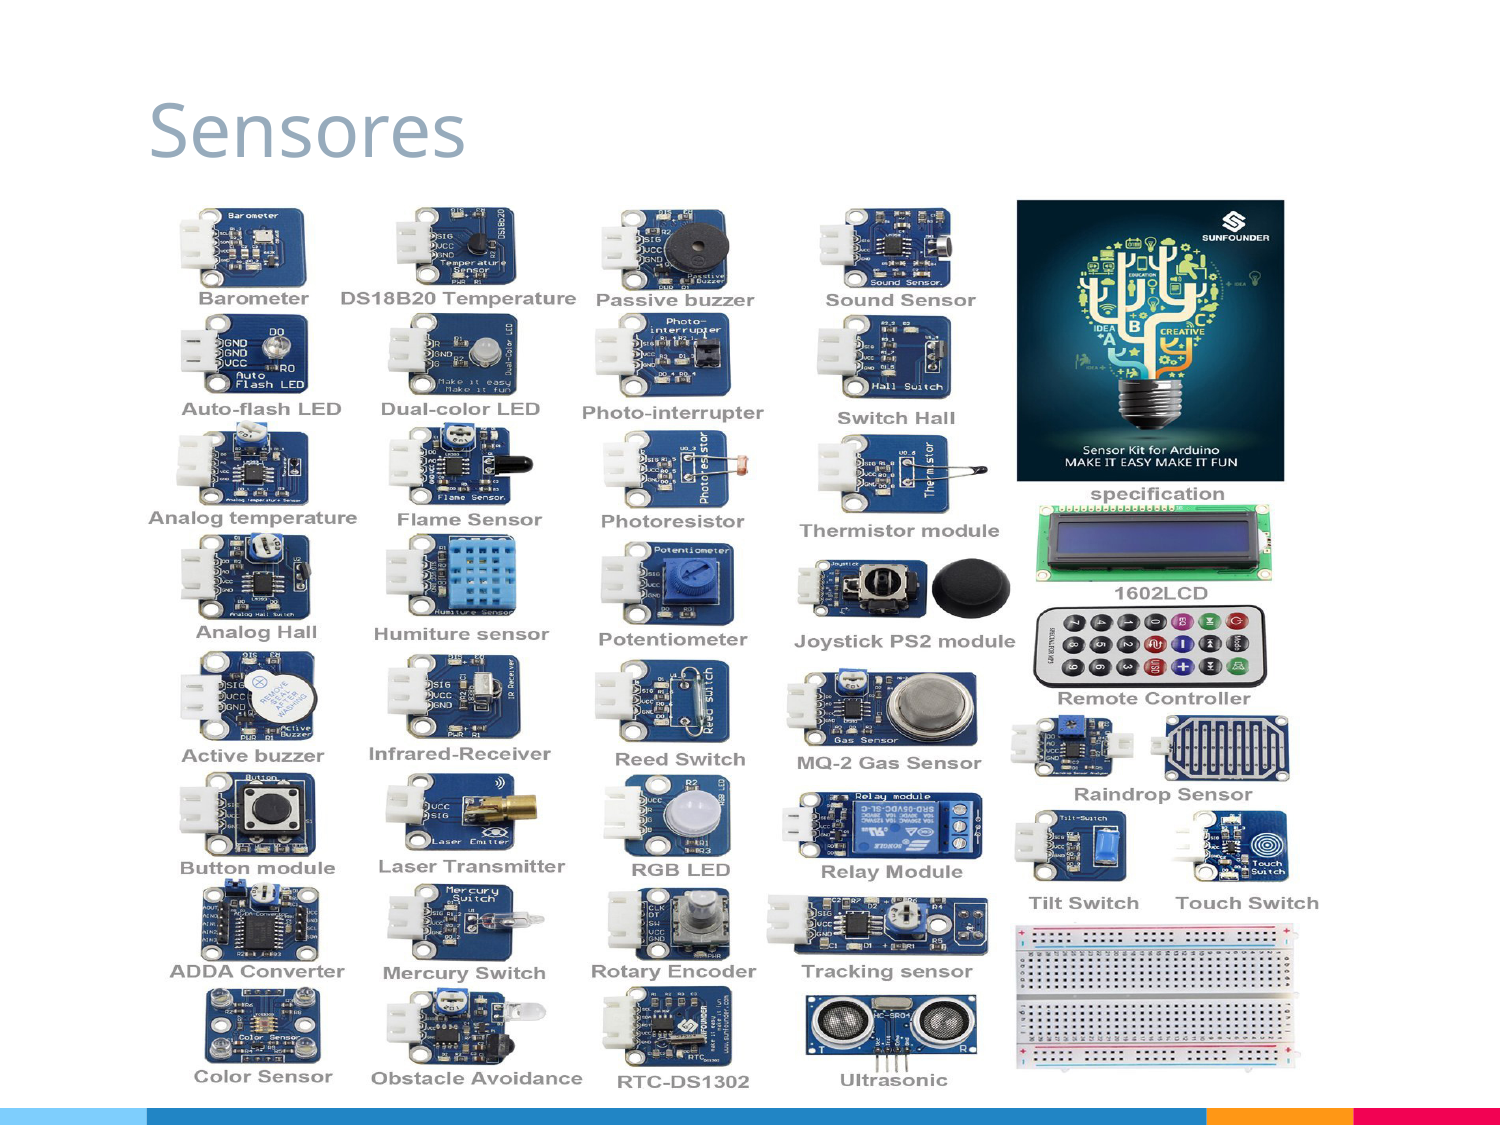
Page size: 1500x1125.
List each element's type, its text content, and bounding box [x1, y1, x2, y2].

picture [0, 175, 1473, 1097]
title Sensores [133, 0, 1194, 174]
